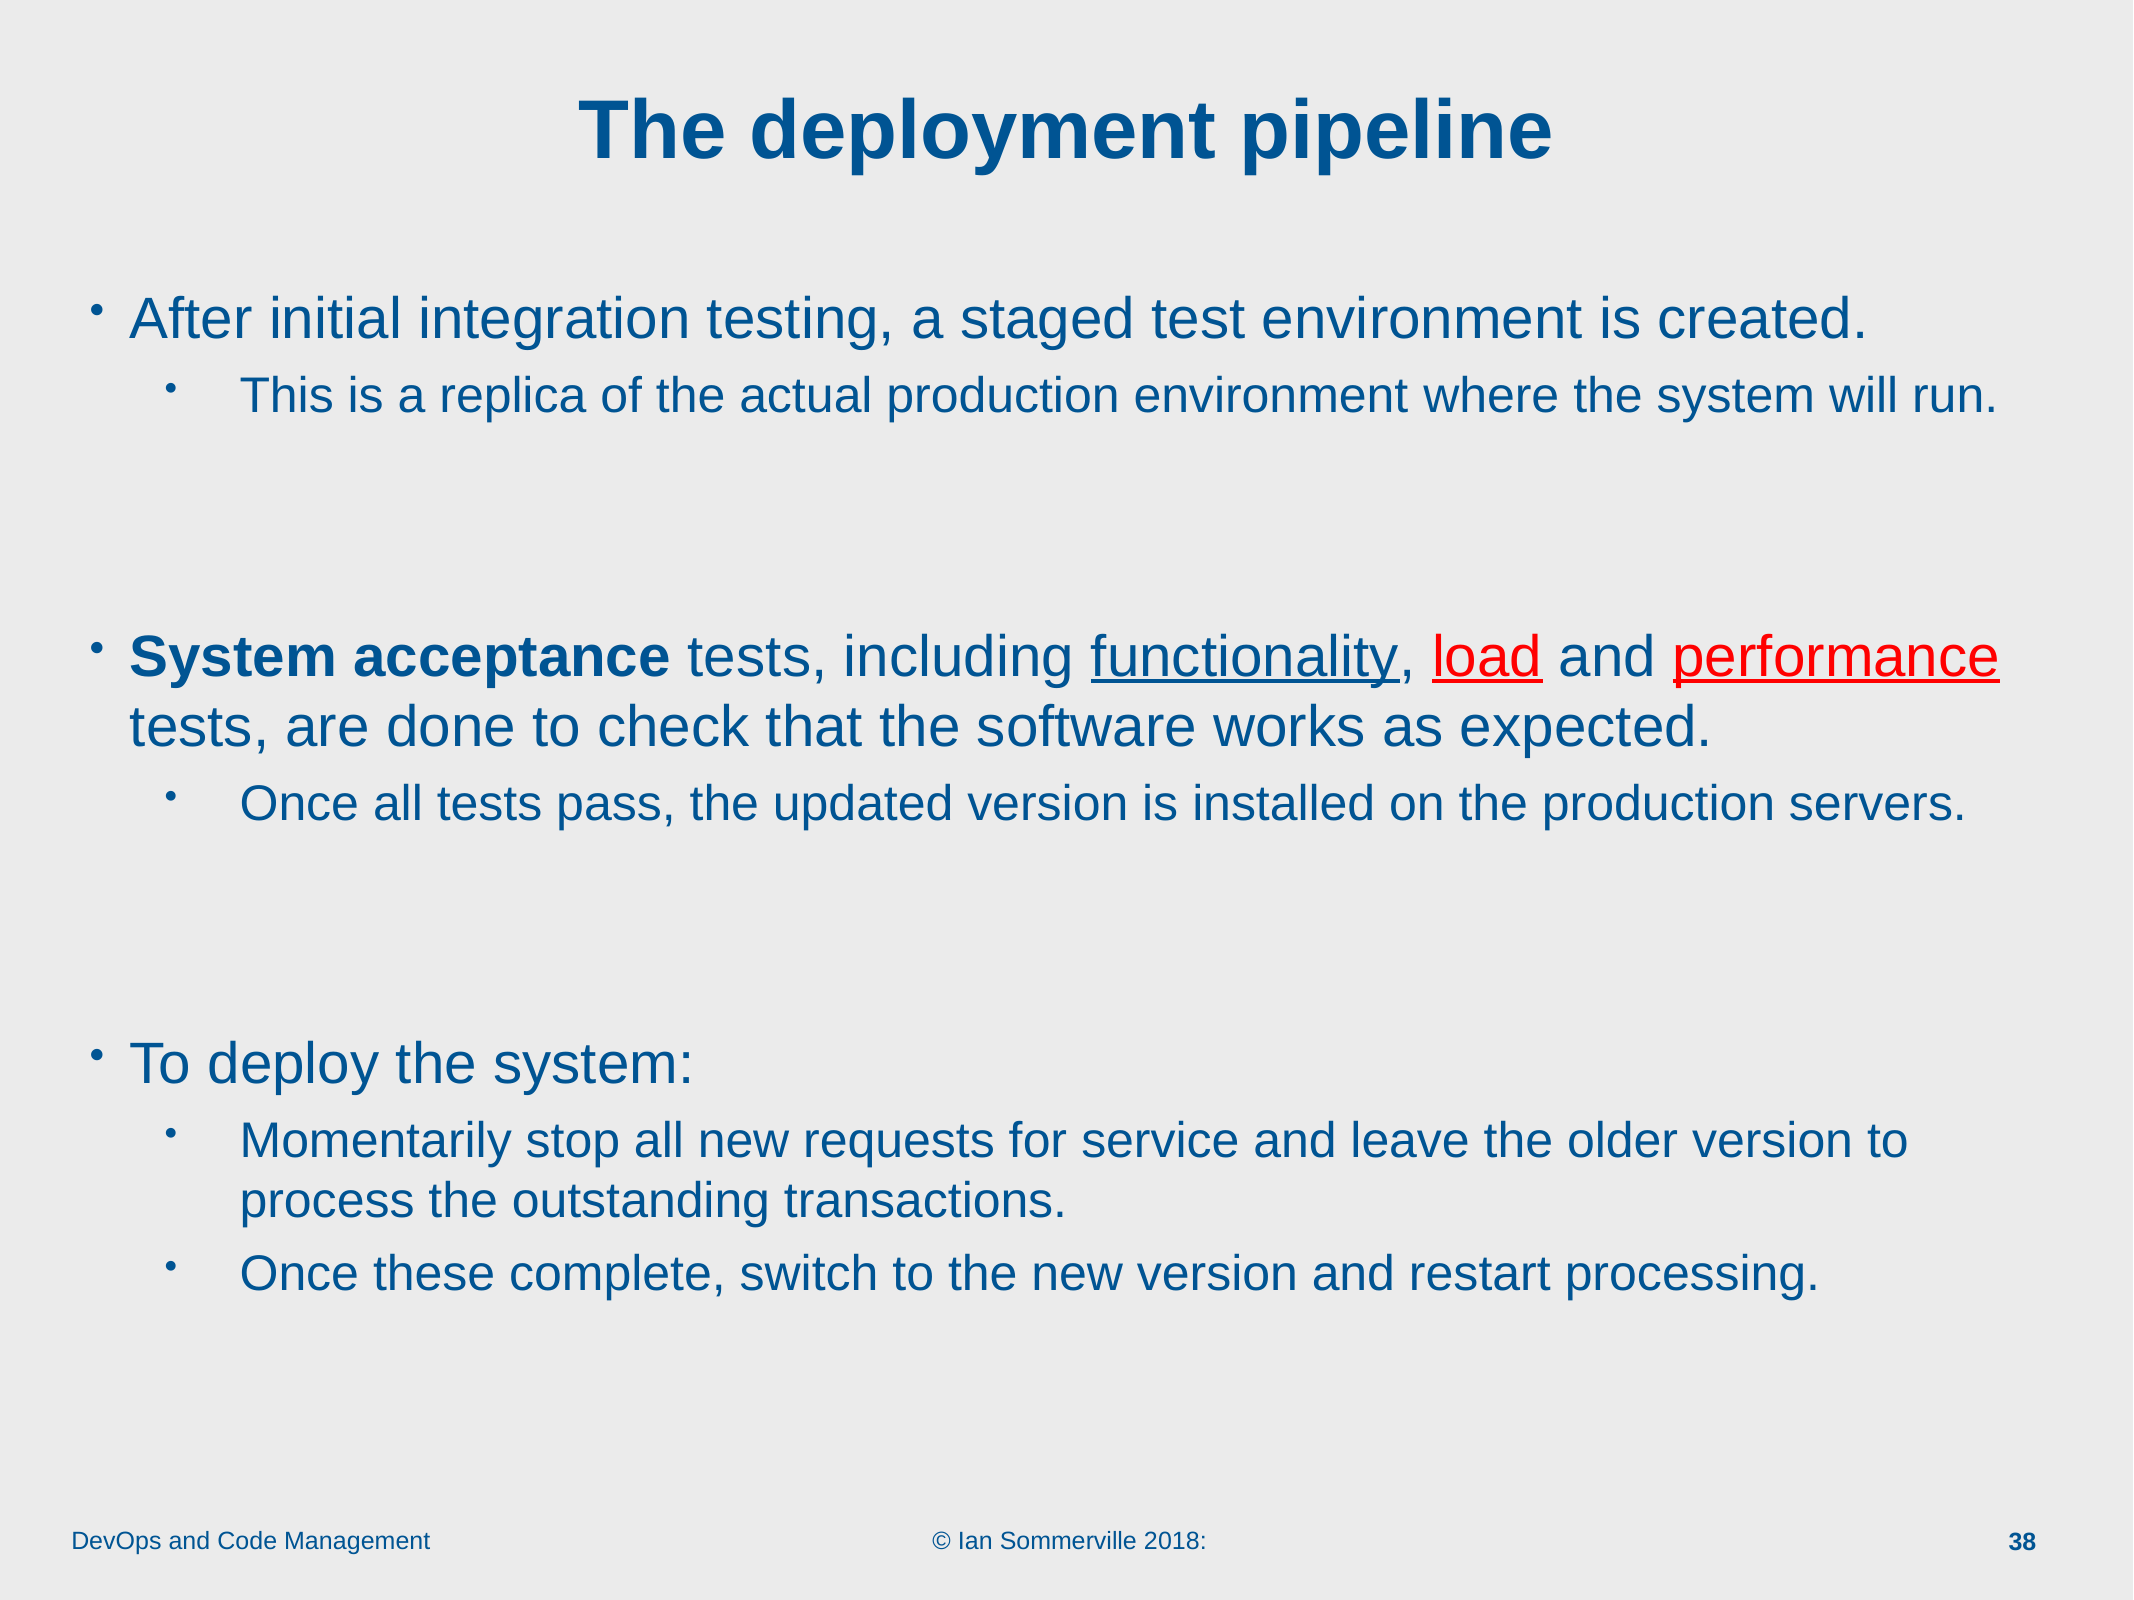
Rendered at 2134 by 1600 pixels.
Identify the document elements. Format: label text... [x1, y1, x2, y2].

slide_number 38 [1997, 1516, 2046, 1563]
title The deployment pipeline [80, 66, 2053, 248]
list After initial integration testing, a staged test environment is created. This is a replica of the actual production environment where the system will run. System acceptance tests, including functionality, load and performance tests, are done to check that the software works as expected. Once all tests pass, the updated version is installed on the production servers. To deploy the system: Momentarily stop all new requests for service and leave the older version to process the outstanding transactions. Once these complete, switch to the new version and restart processing. [80, 271, 2027, 1454]
